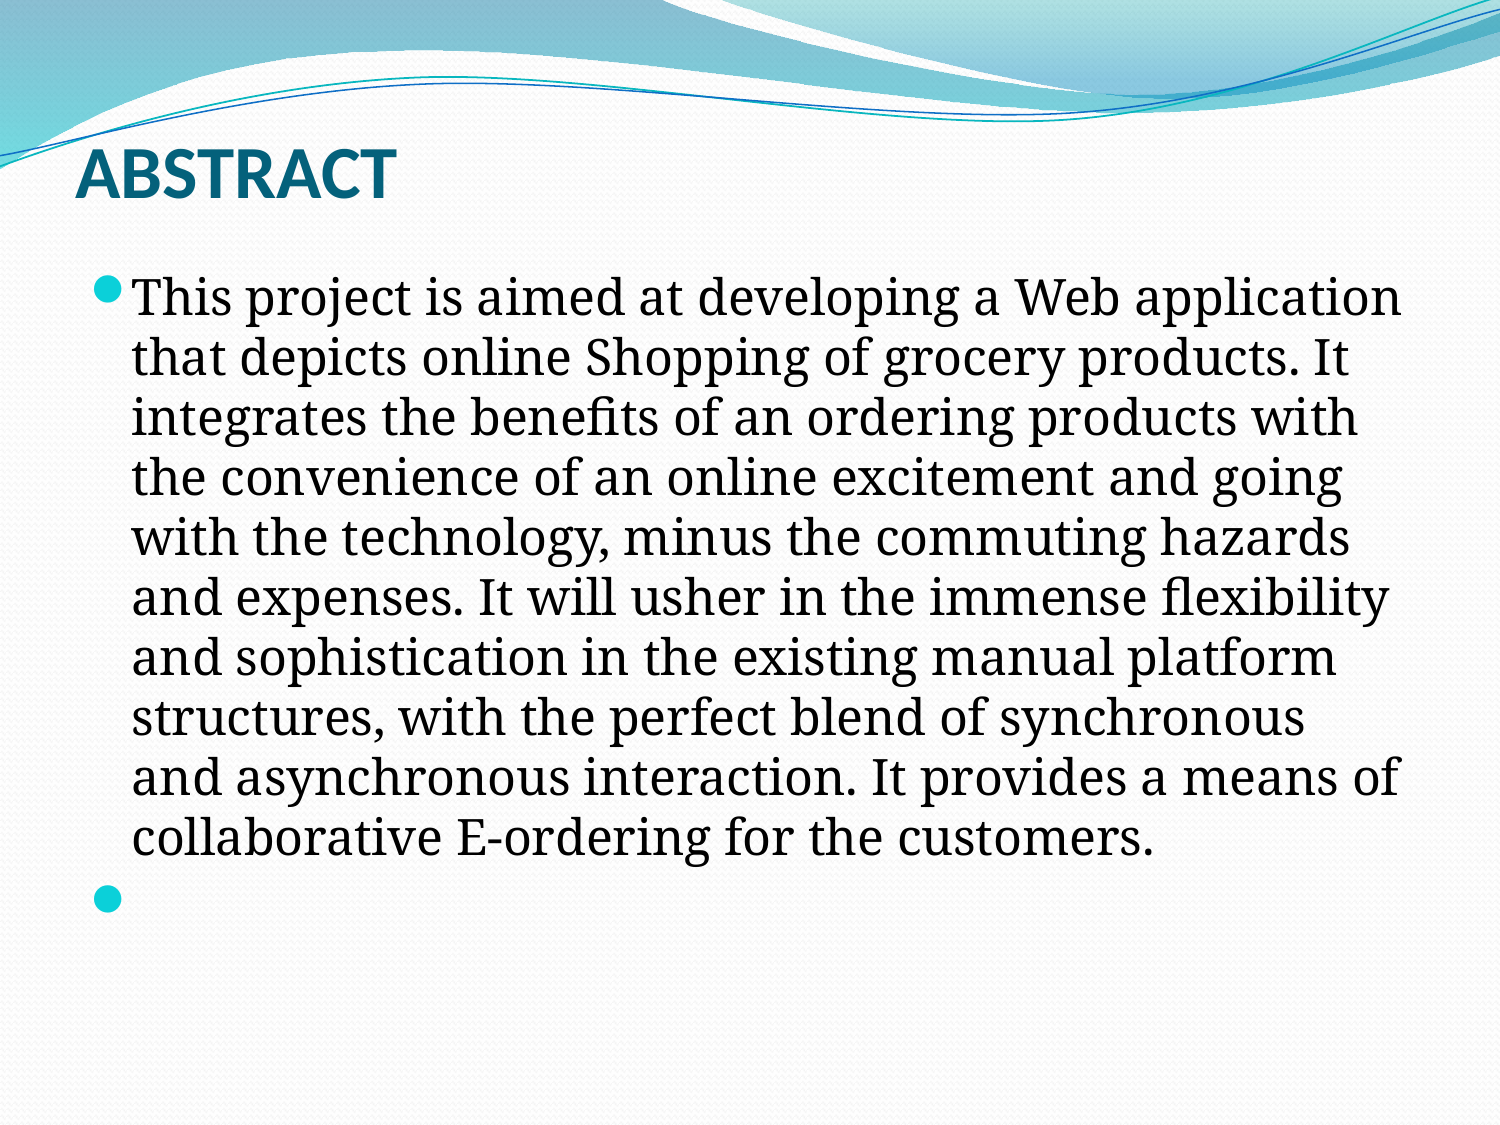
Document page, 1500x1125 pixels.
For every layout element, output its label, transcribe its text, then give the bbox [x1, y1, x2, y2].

list This project is aimed at developing a Web application that depicts online Shopping of grocery products. It integrates the benefits of an ordering products with the convenience of an online excitement and going with the technology, minus the commuting hazards and expenses. It will usher in the immense flexibility and sophistication in the existing manual platform structures, with the perfect blend of synchronous and asynchronous interaction. It provides a means of collaborative E-ordering for the customers. [74, 257, 1426, 1038]
title ABSTRACT [74, 115, 1426, 257]
